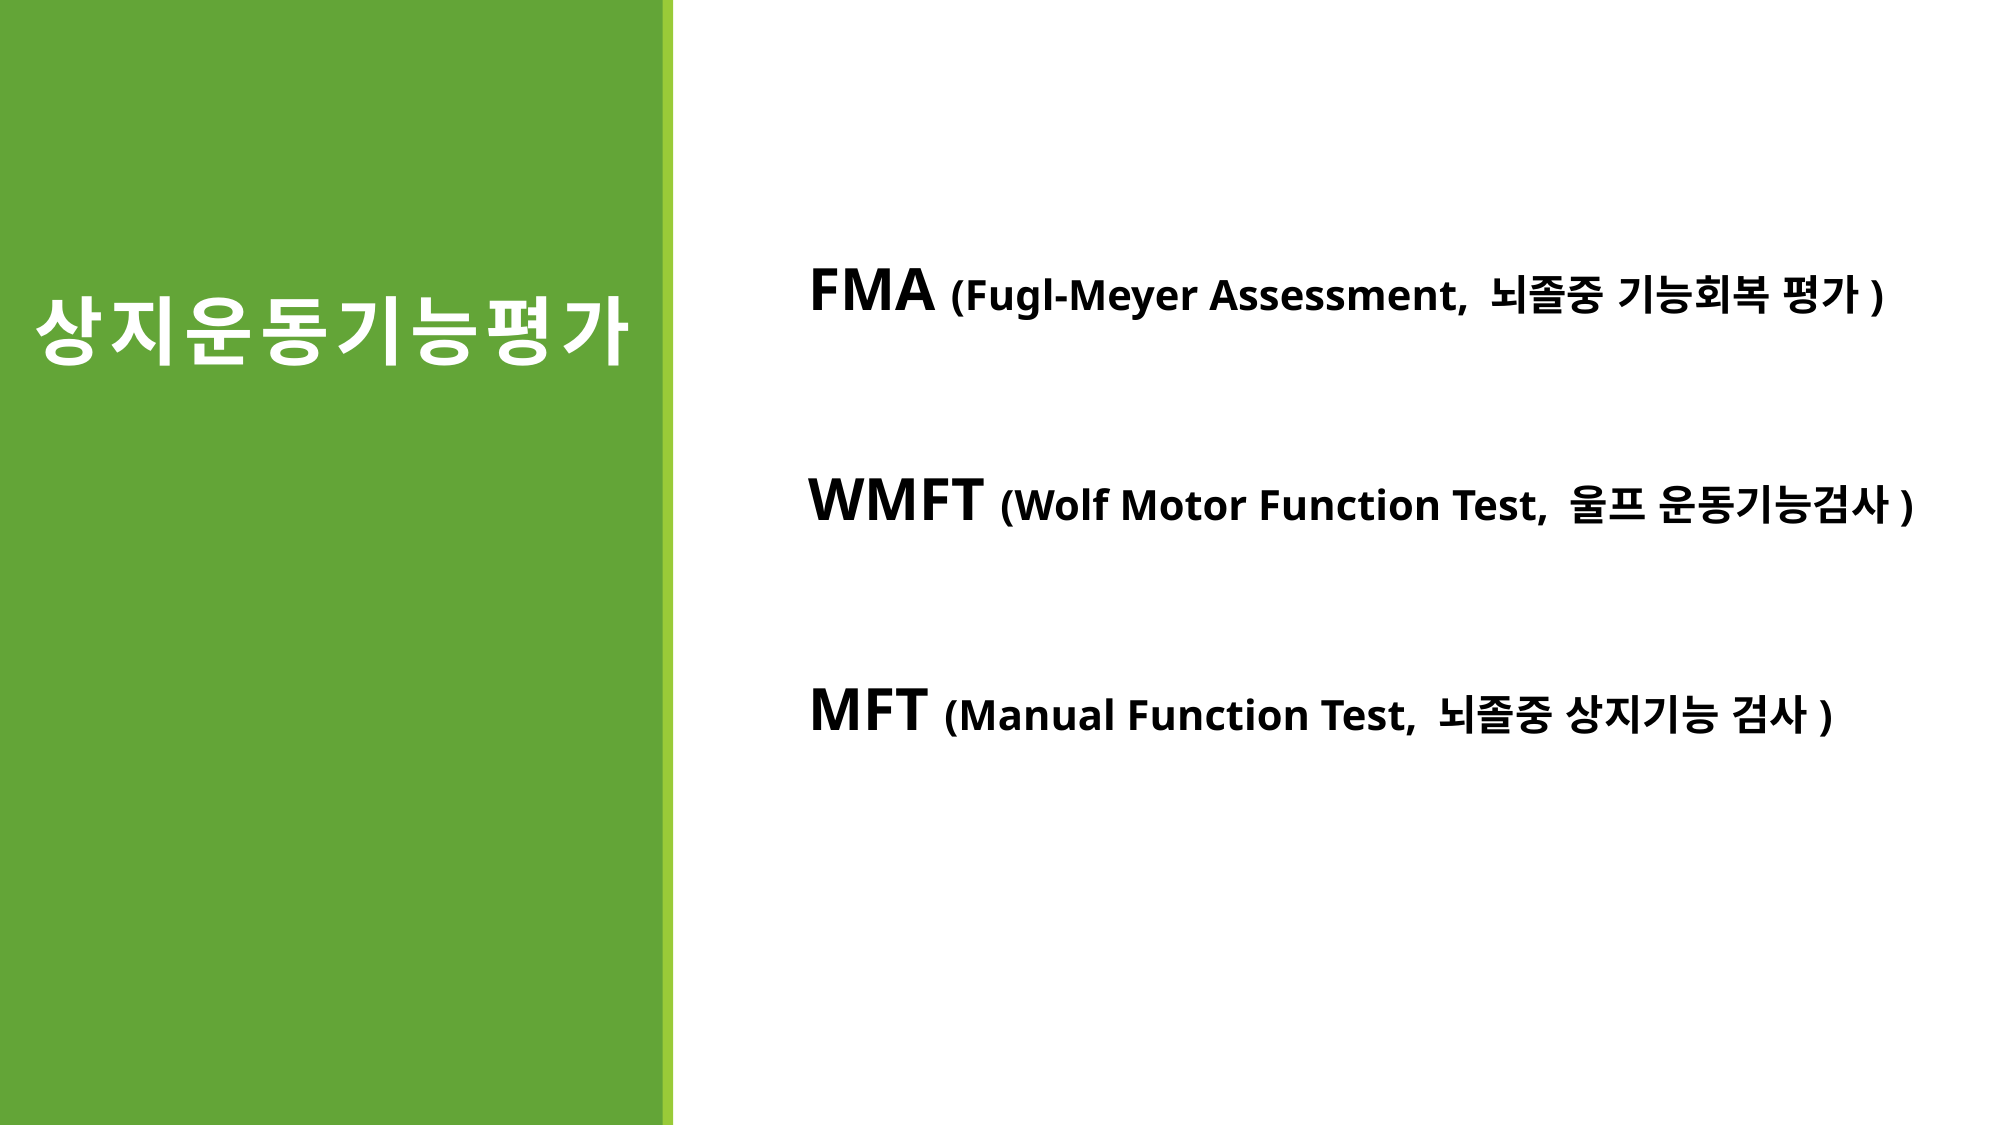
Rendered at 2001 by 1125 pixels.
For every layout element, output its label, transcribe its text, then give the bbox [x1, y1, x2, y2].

title 상지운동기능평가 [0, 97, 672, 473]
text_box FMA (Fugl-Meyer Assessment, 뇌졸중 기능회복 평가) WMFT (Wolf Motor Function Test, 울프 운동기능검사) MFT (Manual Function Test, 뇌졸중 상지기능 검사) [793, 209, 1929, 855]
